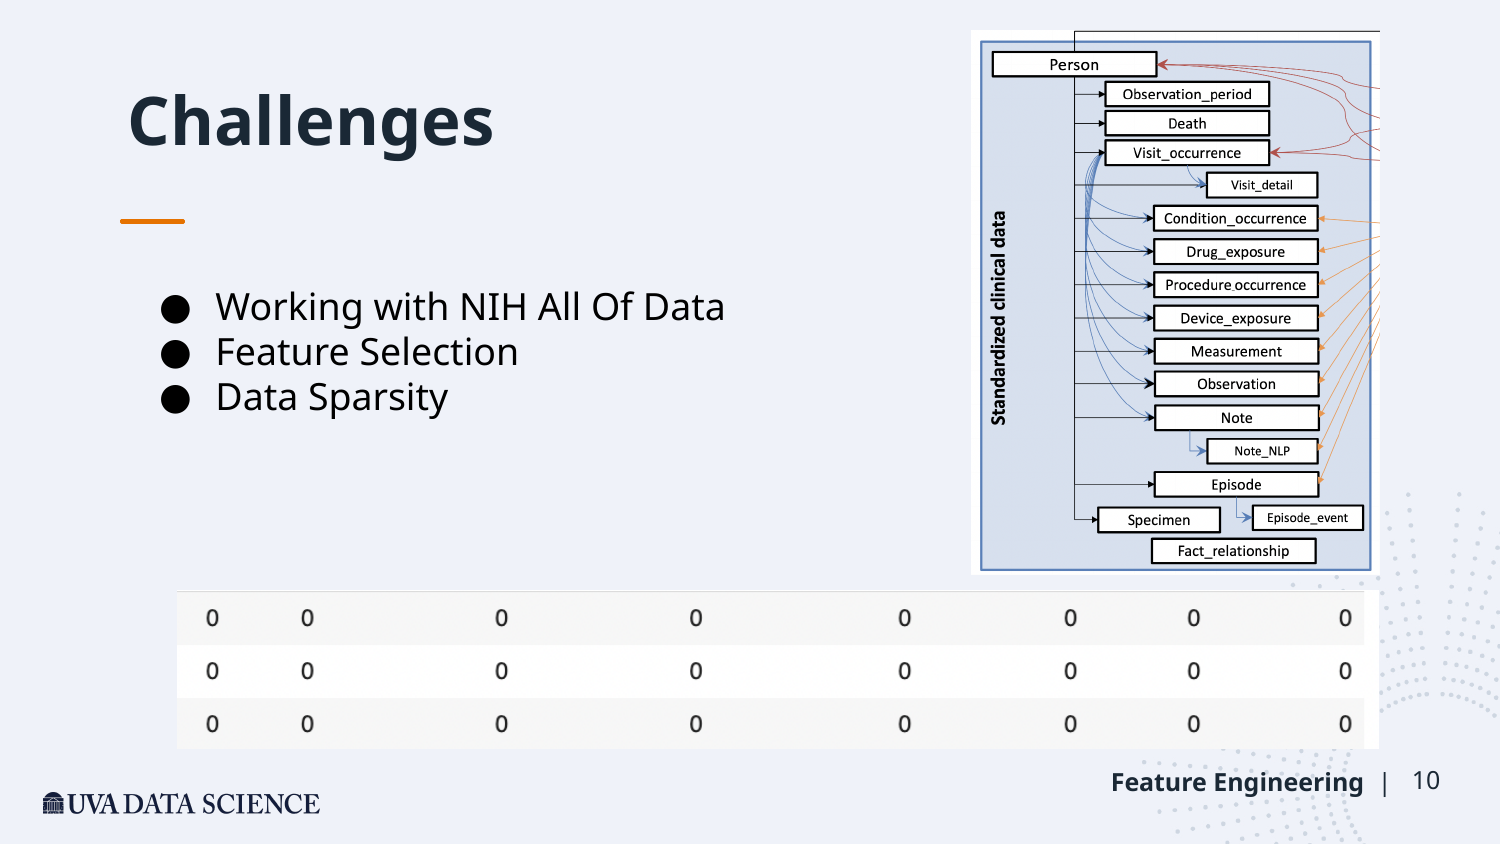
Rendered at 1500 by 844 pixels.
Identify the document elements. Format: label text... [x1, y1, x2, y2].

slide_number Feature Engineering | [1060, 748, 1407, 814]
picture [0, 0, 1500, 844]
text_box Working with NIH All Of Data Feature Selection Data Sparsity [125, 267, 955, 706]
slide_number ‹#› [1407, 748, 1462, 814]
title Challenges [112, 17, 1444, 221]
